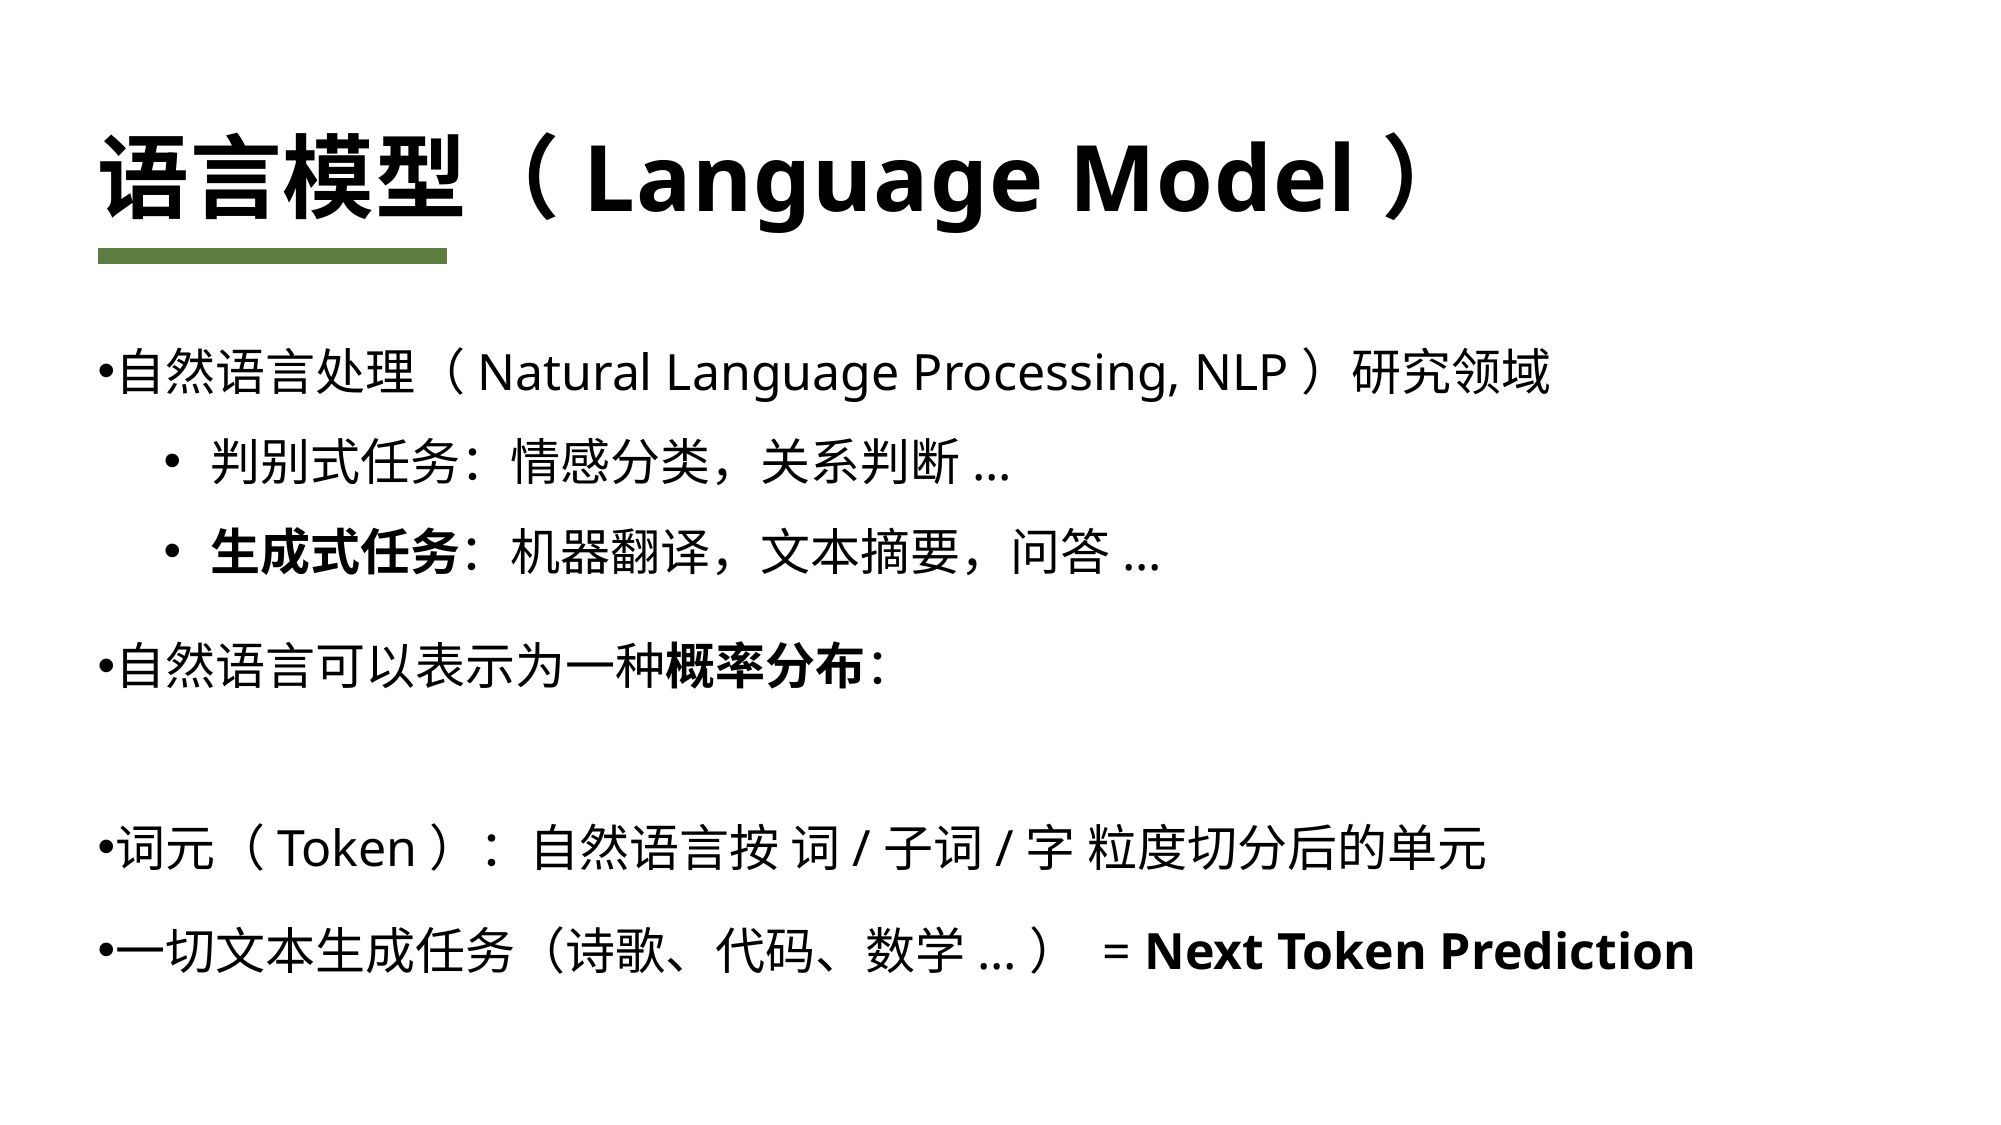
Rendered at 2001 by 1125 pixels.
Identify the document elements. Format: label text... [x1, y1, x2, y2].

title 语言模型（Language Model） [97, 67, 1586, 230]
